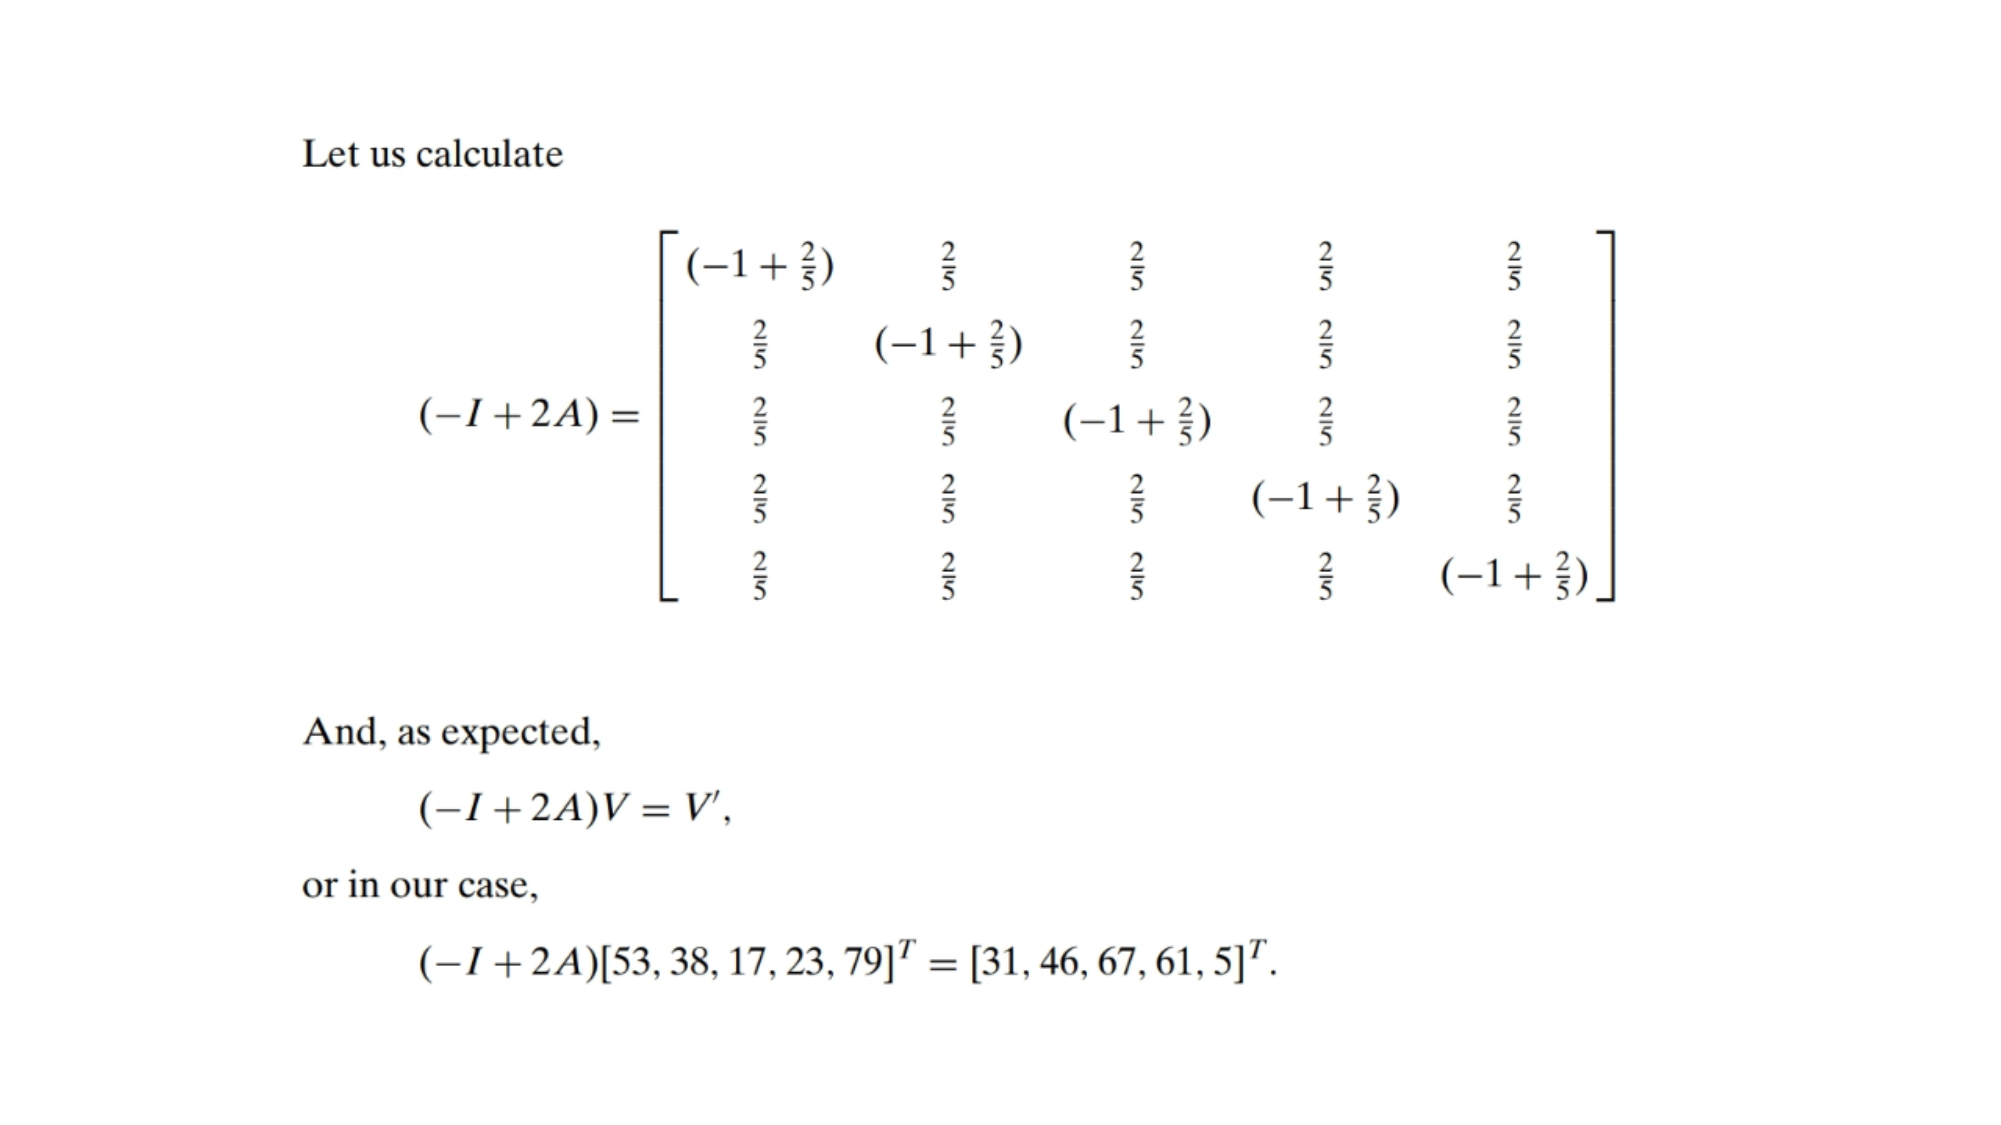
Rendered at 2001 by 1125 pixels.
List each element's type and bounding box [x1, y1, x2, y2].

picture [297, 131, 1625, 994]
